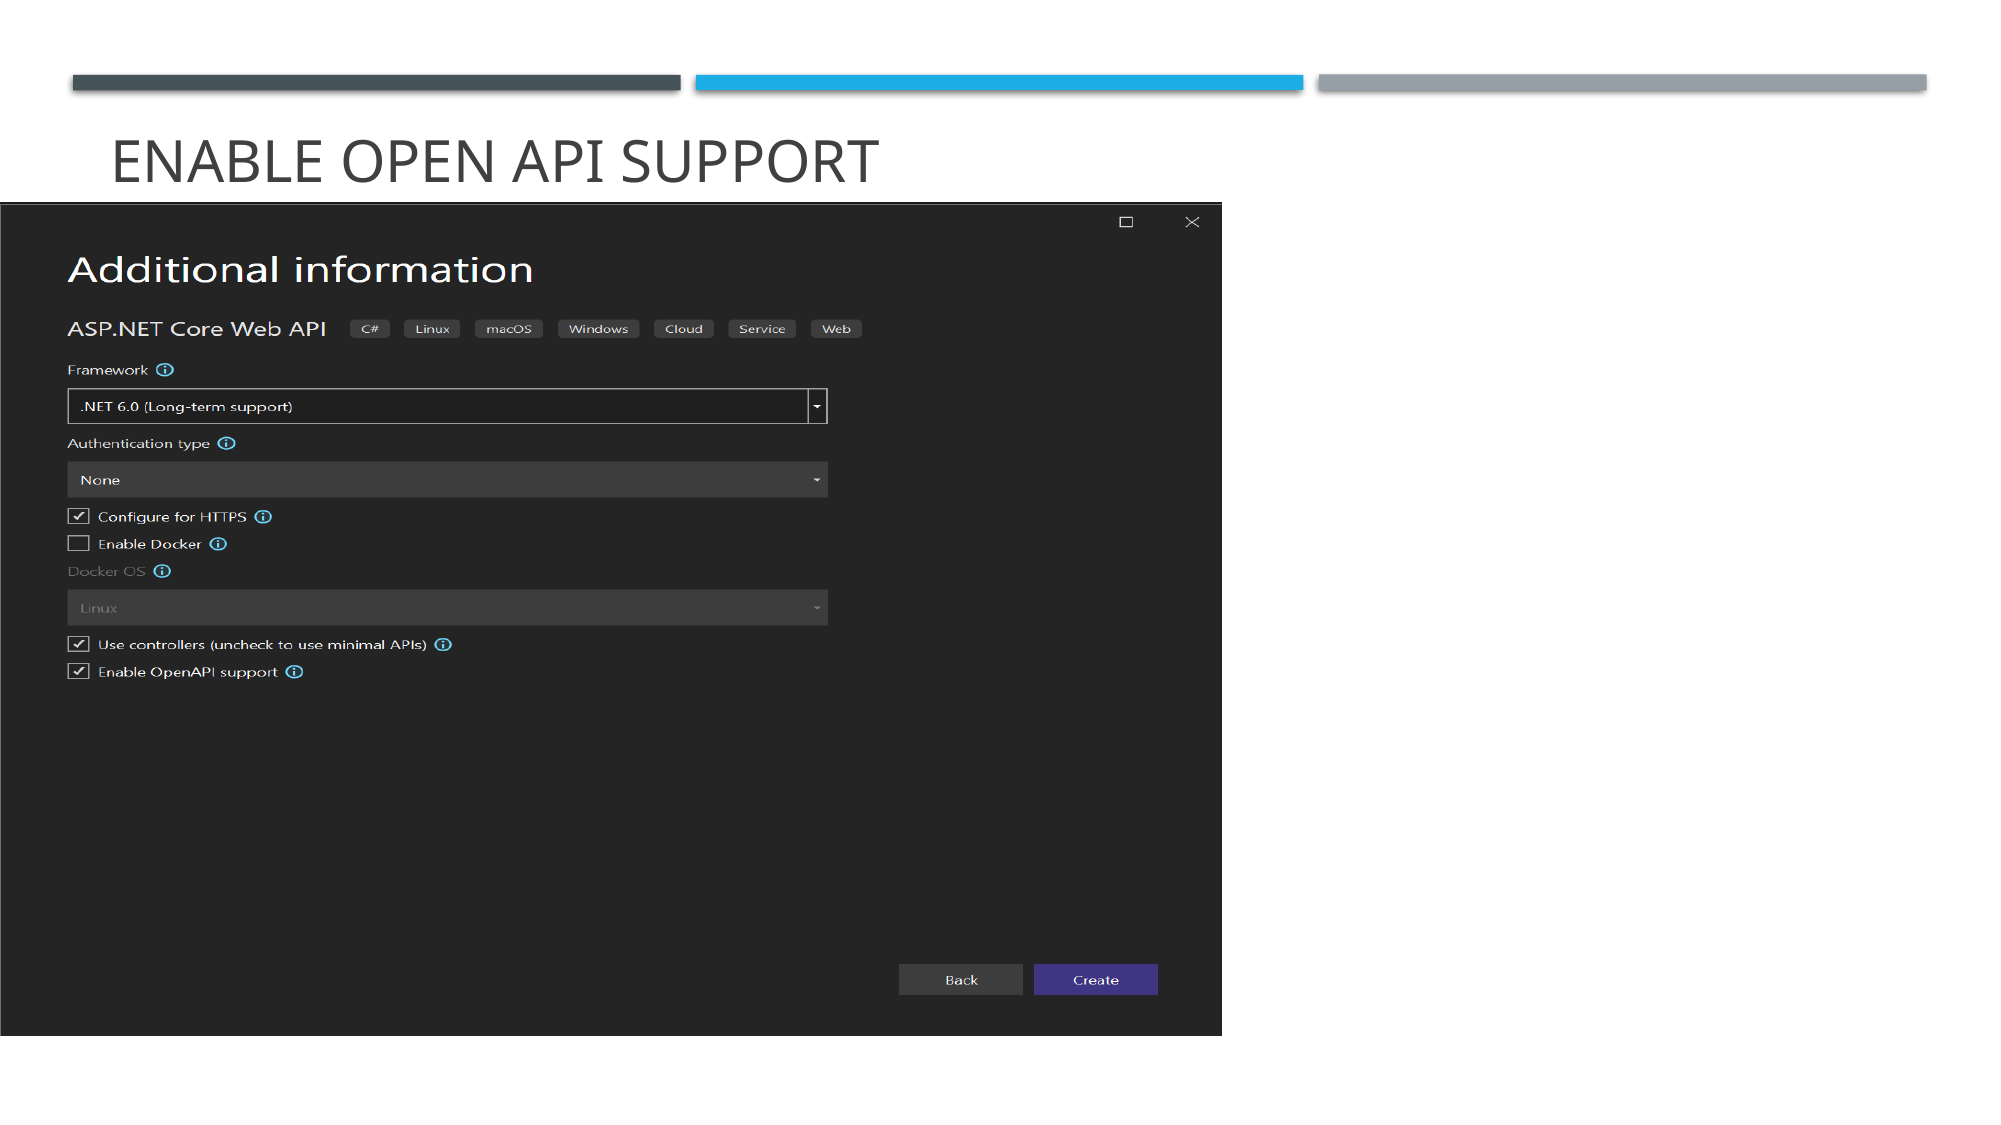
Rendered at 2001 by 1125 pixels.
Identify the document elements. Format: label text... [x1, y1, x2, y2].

picture [0, 201, 1222, 1037]
title Enable open api support [95, 115, 1905, 203]
